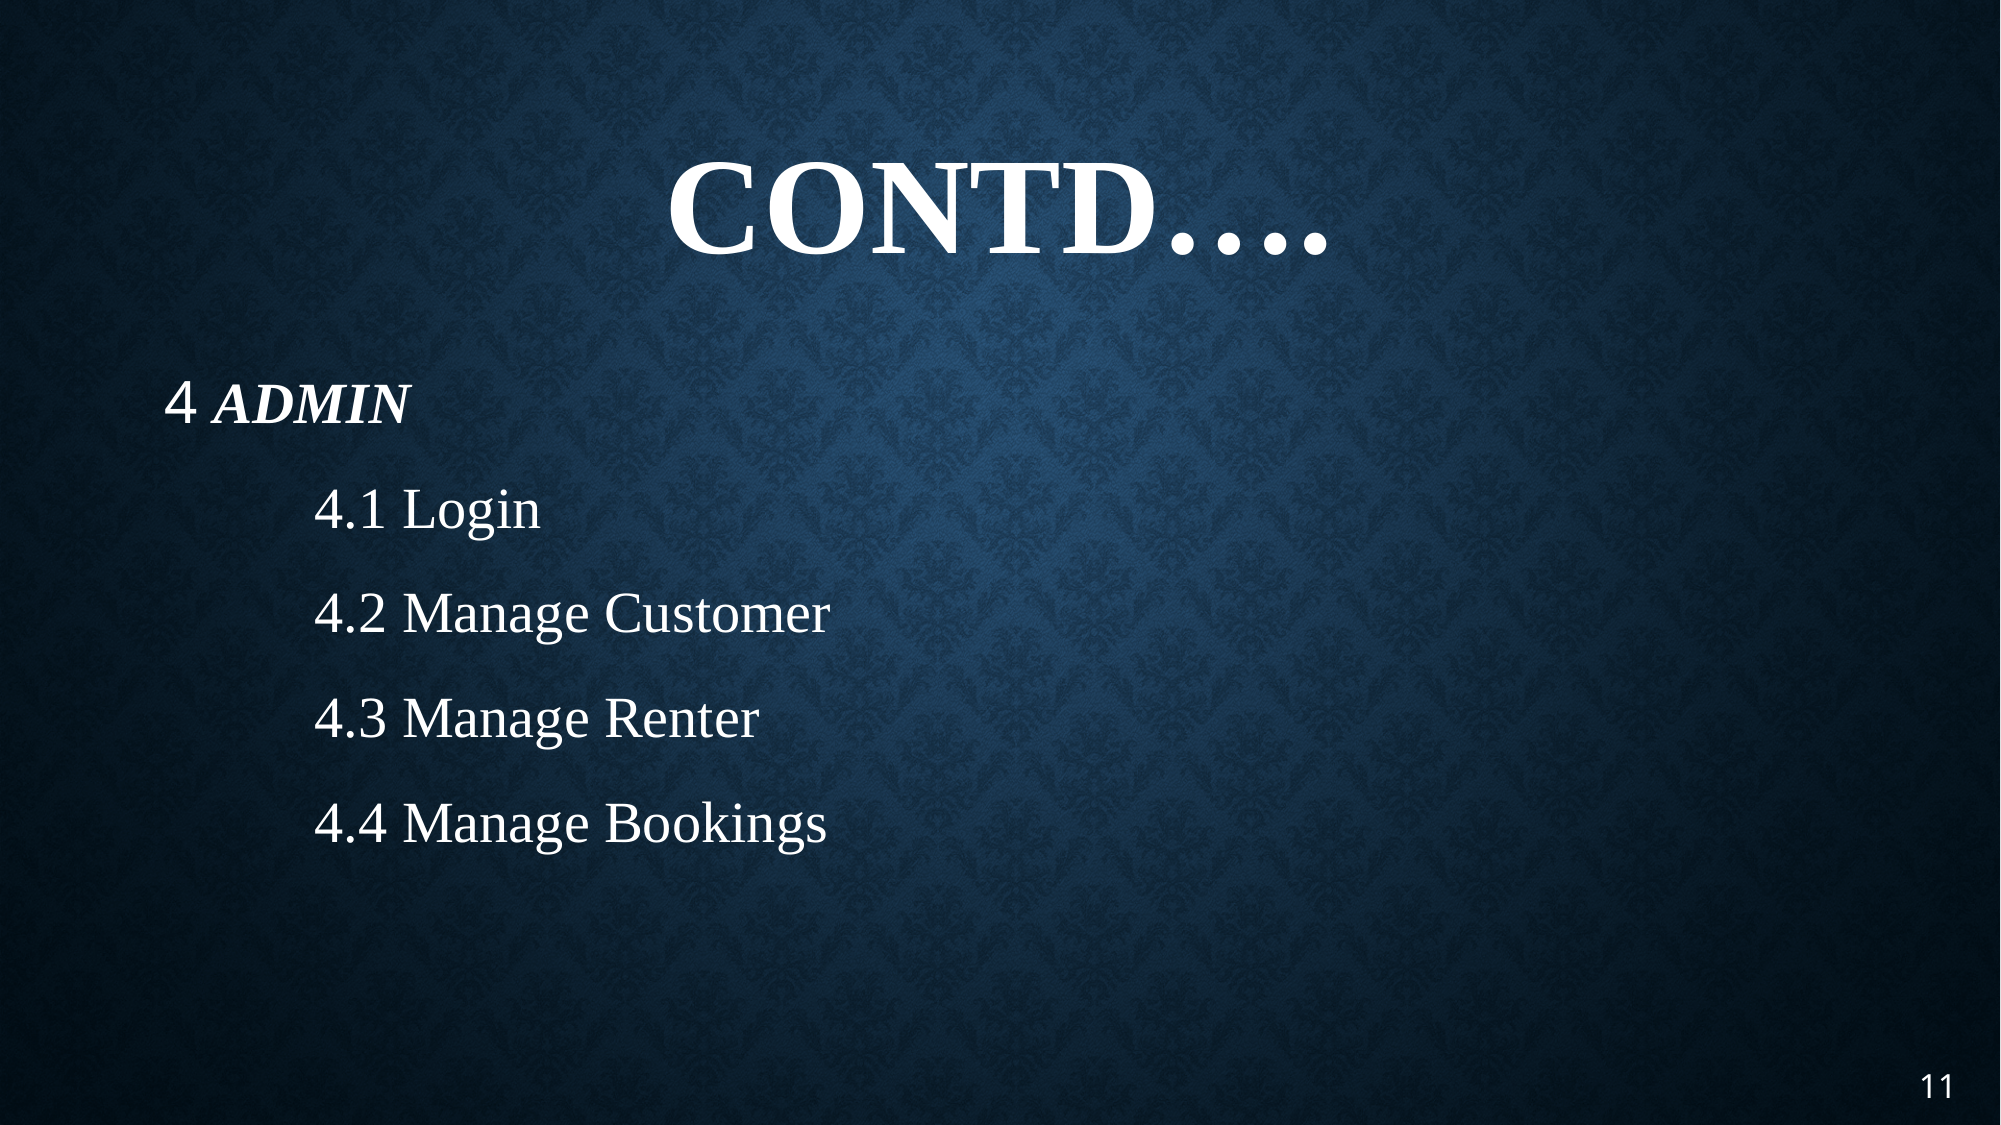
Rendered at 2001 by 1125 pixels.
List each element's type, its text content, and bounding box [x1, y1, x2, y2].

list 4 ADMIN 4.1 Login 4.2 Manage Customer 4.3 Manage Renter 4.4 Manage Bookings [149, 343, 1849, 950]
slide_number 11 [1848, 1058, 1972, 1119]
title COntd…. [149, 99, 1849, 318]
